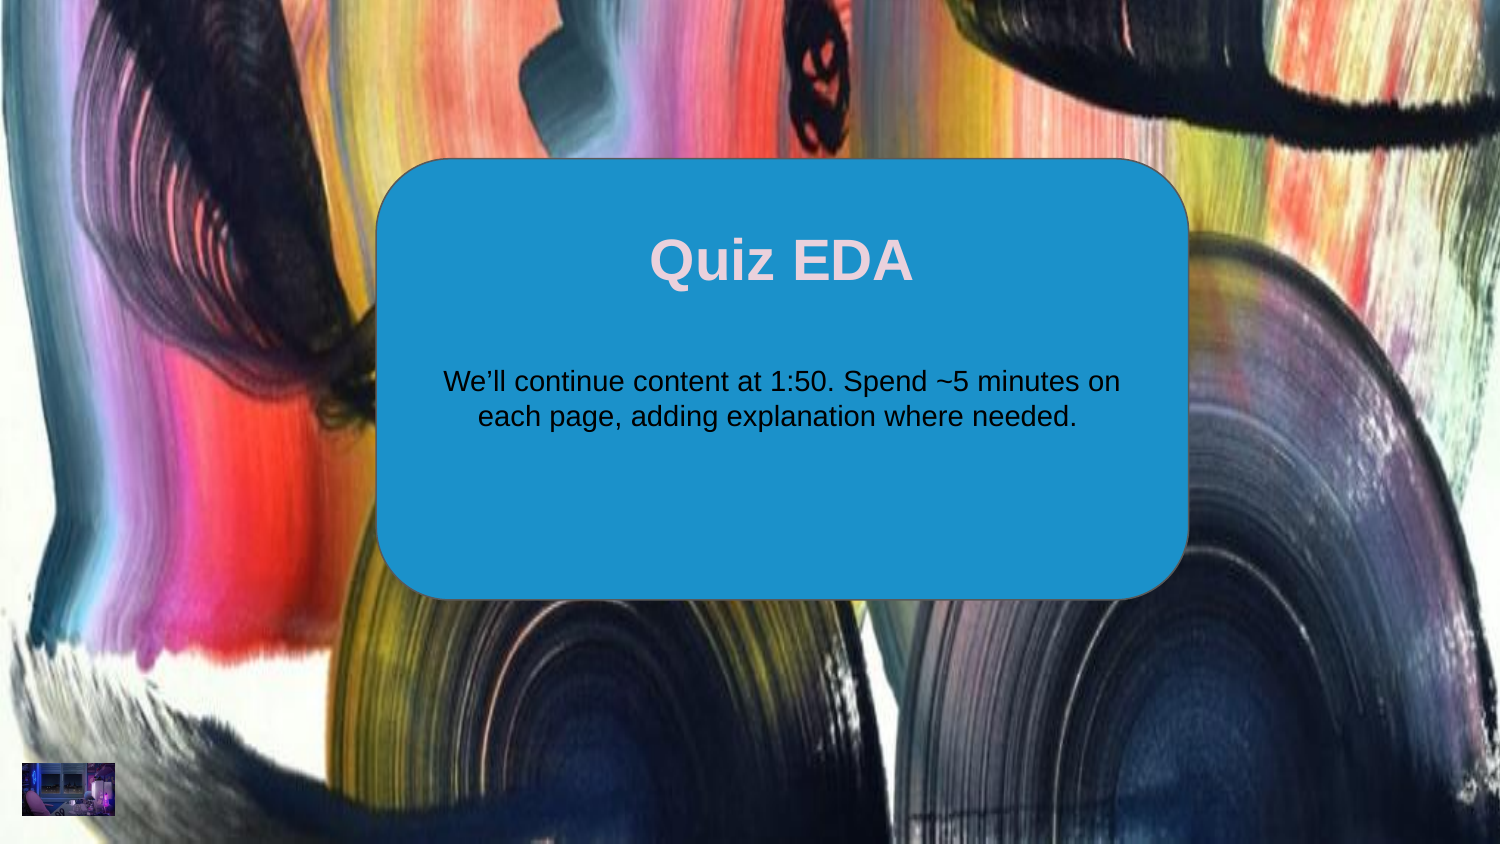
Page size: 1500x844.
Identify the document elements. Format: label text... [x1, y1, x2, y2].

picture [0, 0, 1500, 844]
text_box Quiz EDA We’ll continue content at 1:50. Spend ~5 minutes on each page, adding explanation where needed. [376, 158, 1189, 600]
